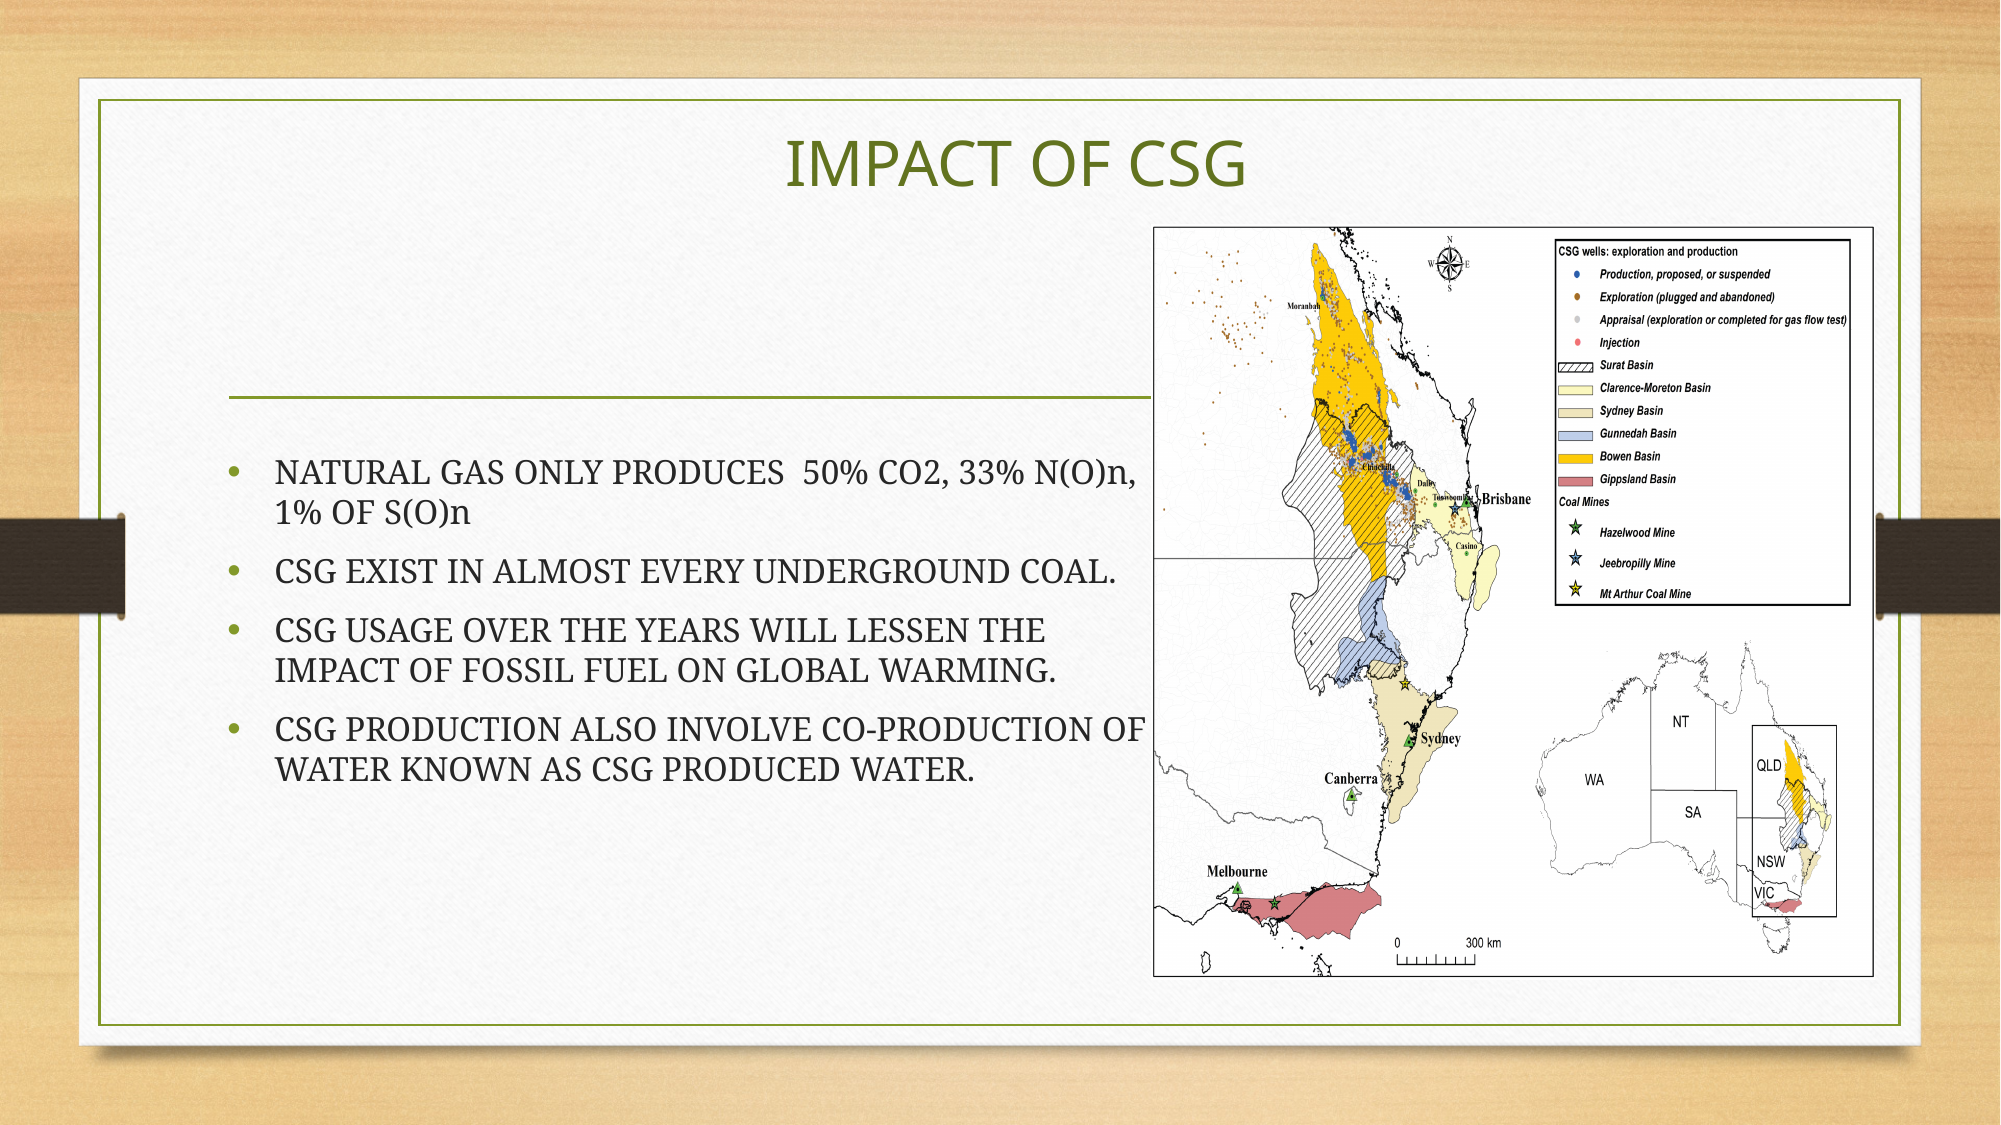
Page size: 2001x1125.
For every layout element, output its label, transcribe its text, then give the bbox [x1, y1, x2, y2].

list NATURAL GAS ONLY PRODUCES 50% CO2, 33% N(O)n, 1% OF S(O)n CSG EXIST IN ALMOST EVERY UNDERGROUND COAL. CSG USAGE OVER THE YEARS WILL LESSEN THE IMPACT OF FOSSIL FUEL ON GLOBAL WARMING. CSG PRODUCTION ALSO INVOLVE CO-PRODUCTION OF WATER KNOWN AS CSG PRODUCED WATER. [212, 443, 1150, 963]
title IMPACT OF CSG [632, 115, 1402, 207]
picture [0, 0, 2001, 1125]
